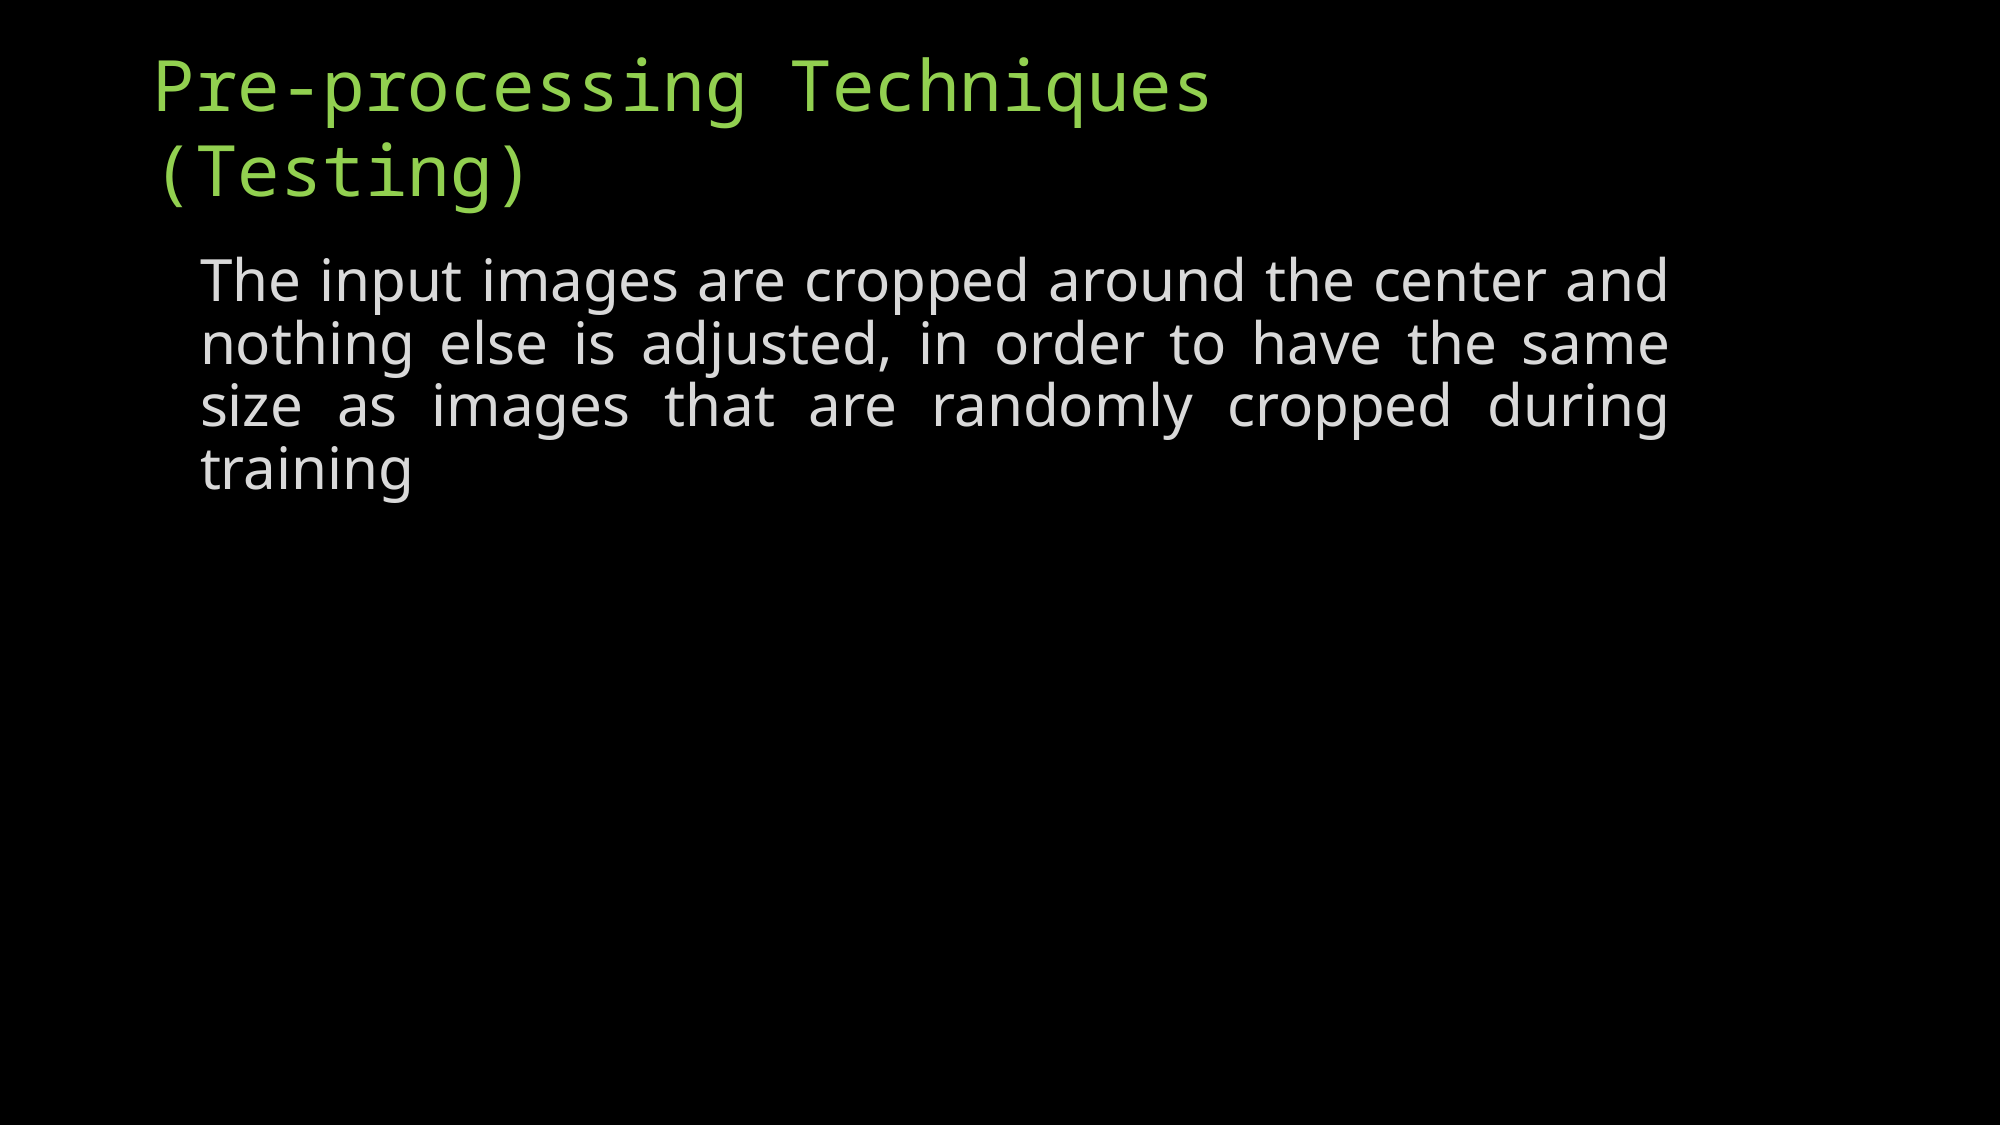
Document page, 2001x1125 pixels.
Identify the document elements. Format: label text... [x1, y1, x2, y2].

list The input images are cropped around the center and nothing else is adjusted, in order to have the same size as images that are randomly cropped during training [184, 243, 1686, 944]
text_box Pre-processing Techniques (Testing) [137, 25, 1535, 157]
